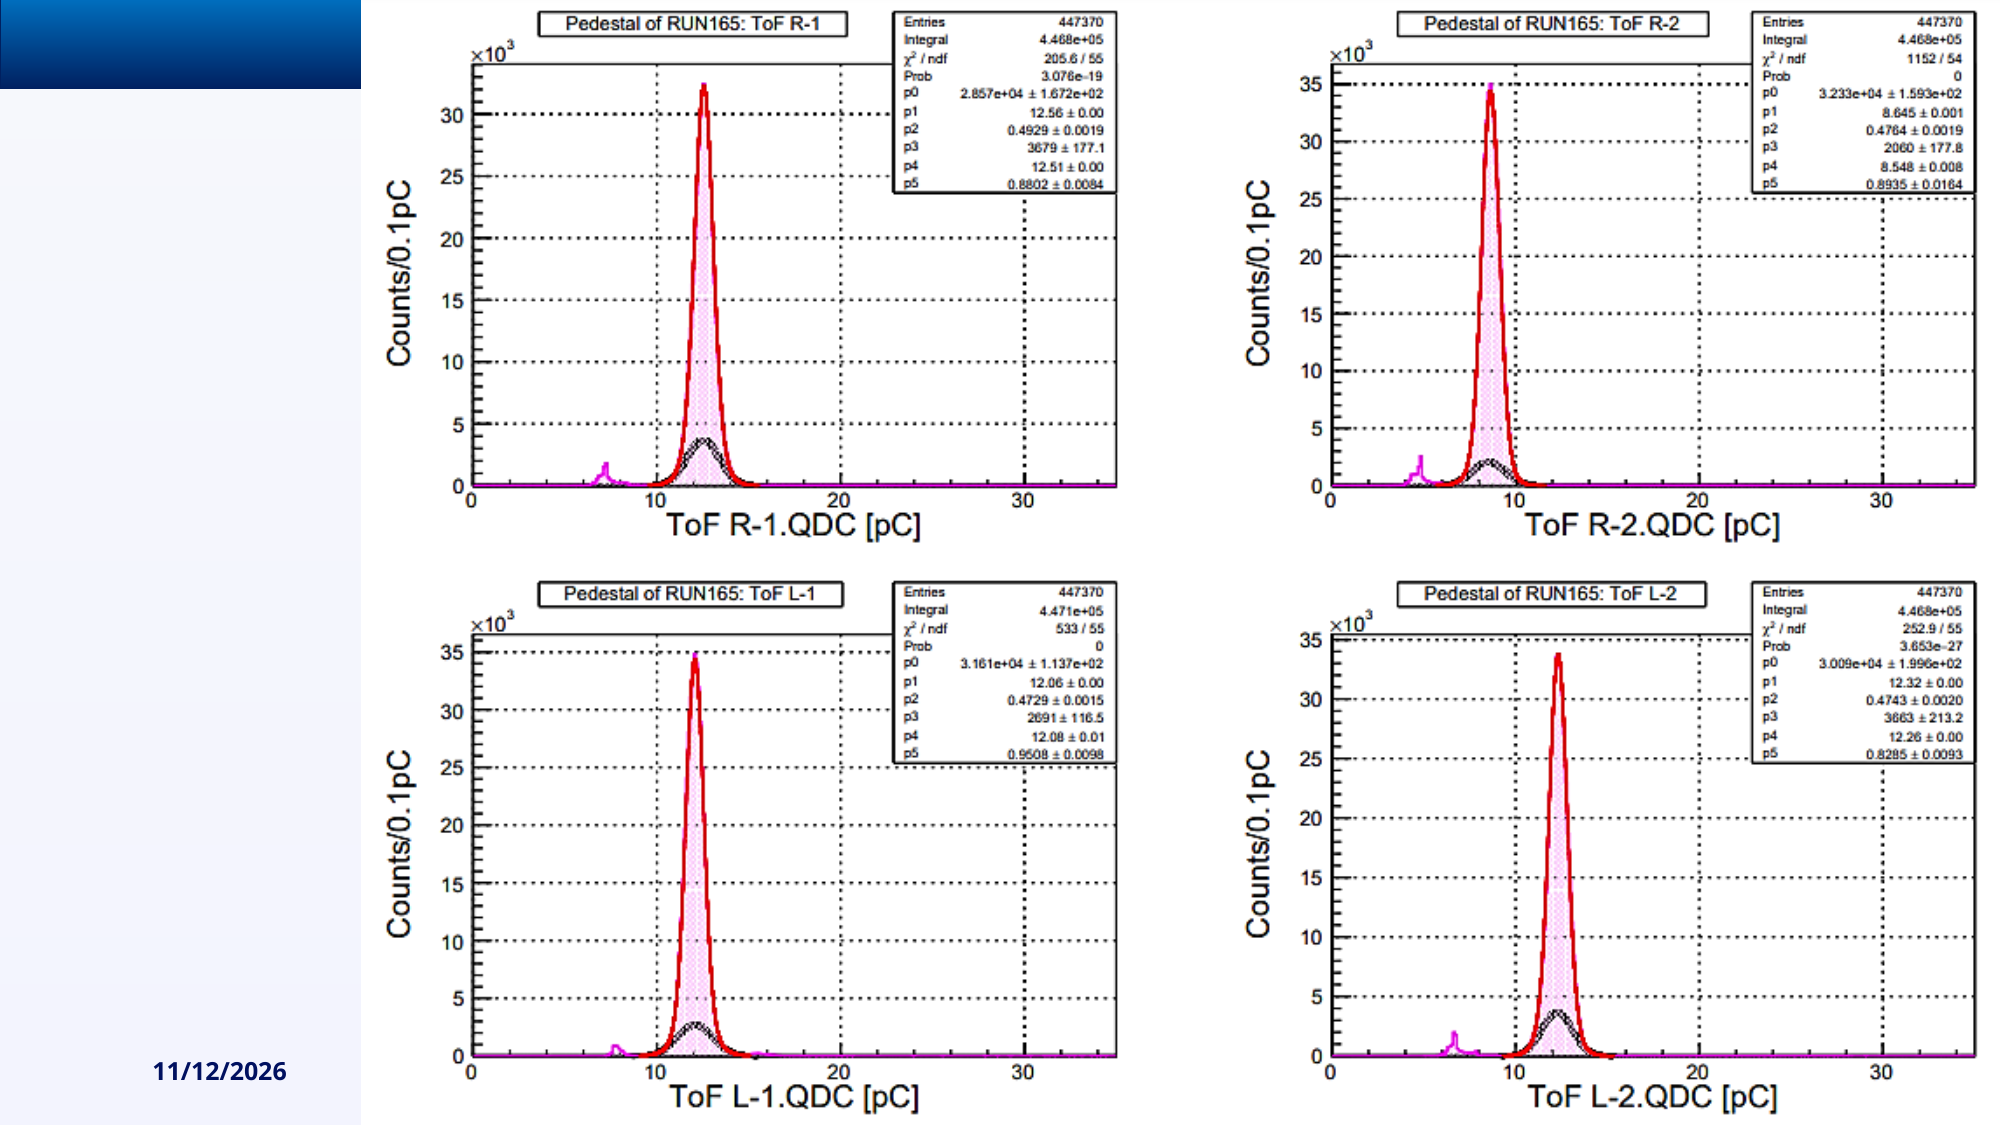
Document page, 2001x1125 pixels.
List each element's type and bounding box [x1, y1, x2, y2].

picture [361, 0, 2000, 1125]
slide_number [137, 1042, 361, 1103]
